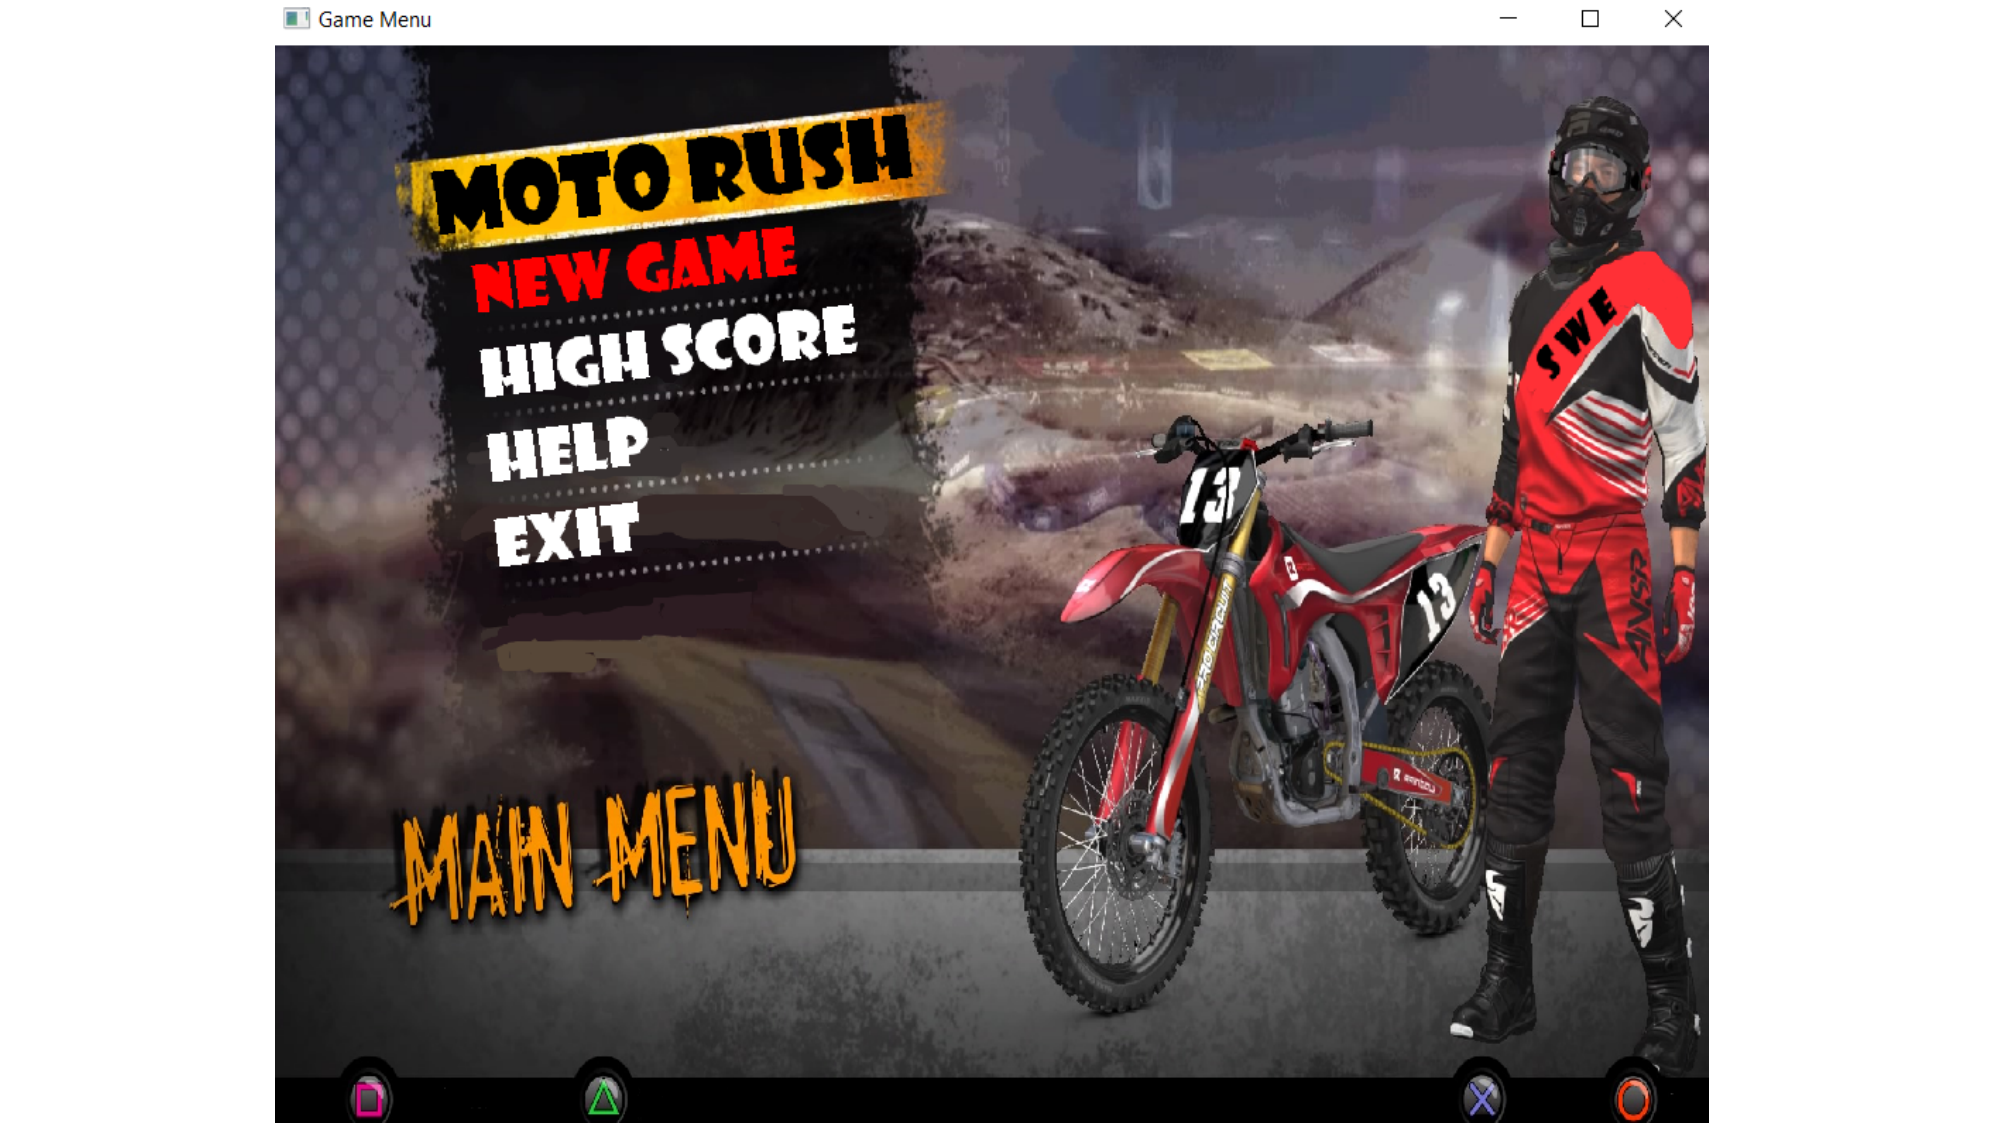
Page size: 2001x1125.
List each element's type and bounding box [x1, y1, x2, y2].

picture [275, 0, 1709, 1123]
